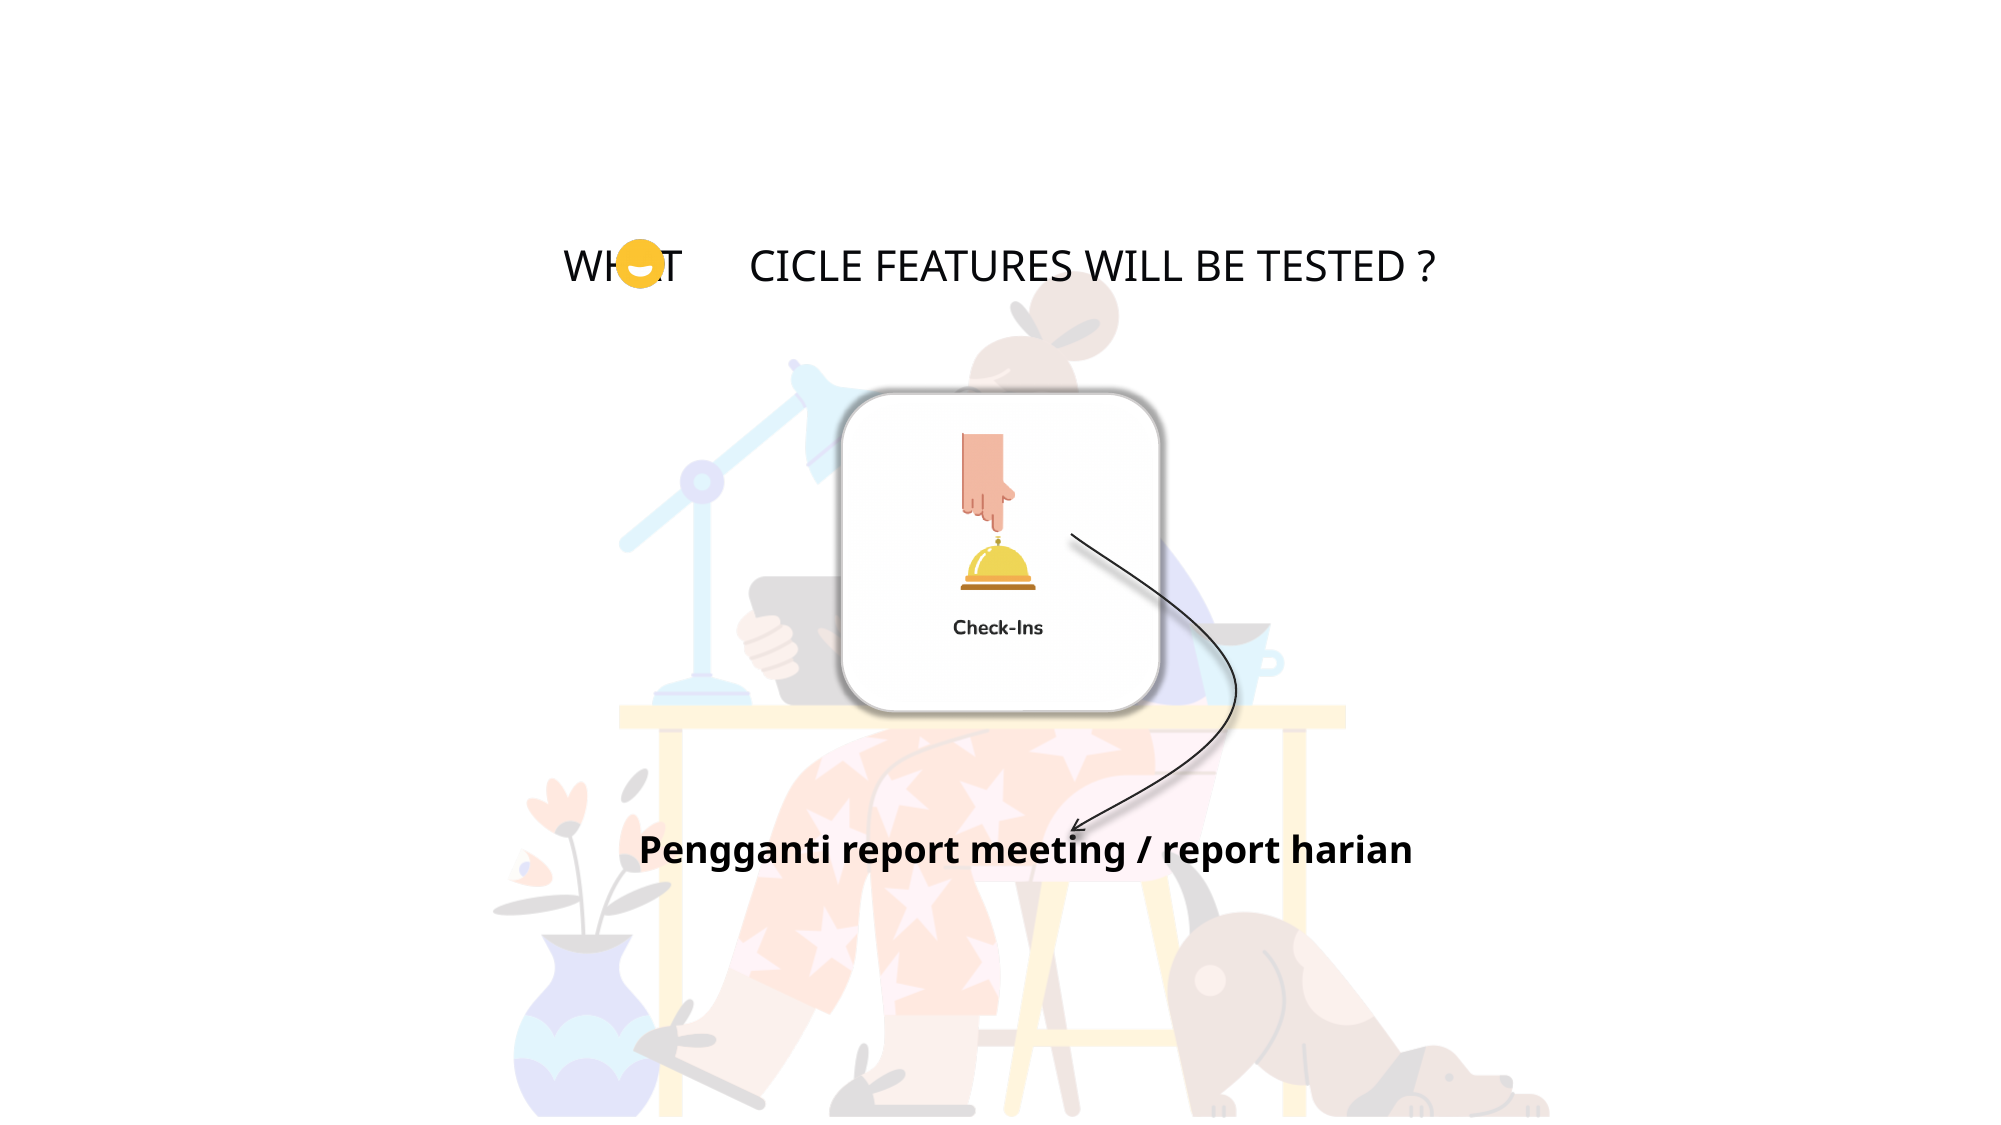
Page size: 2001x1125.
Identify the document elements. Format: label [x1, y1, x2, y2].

picture [250, 139, 1751, 1125]
